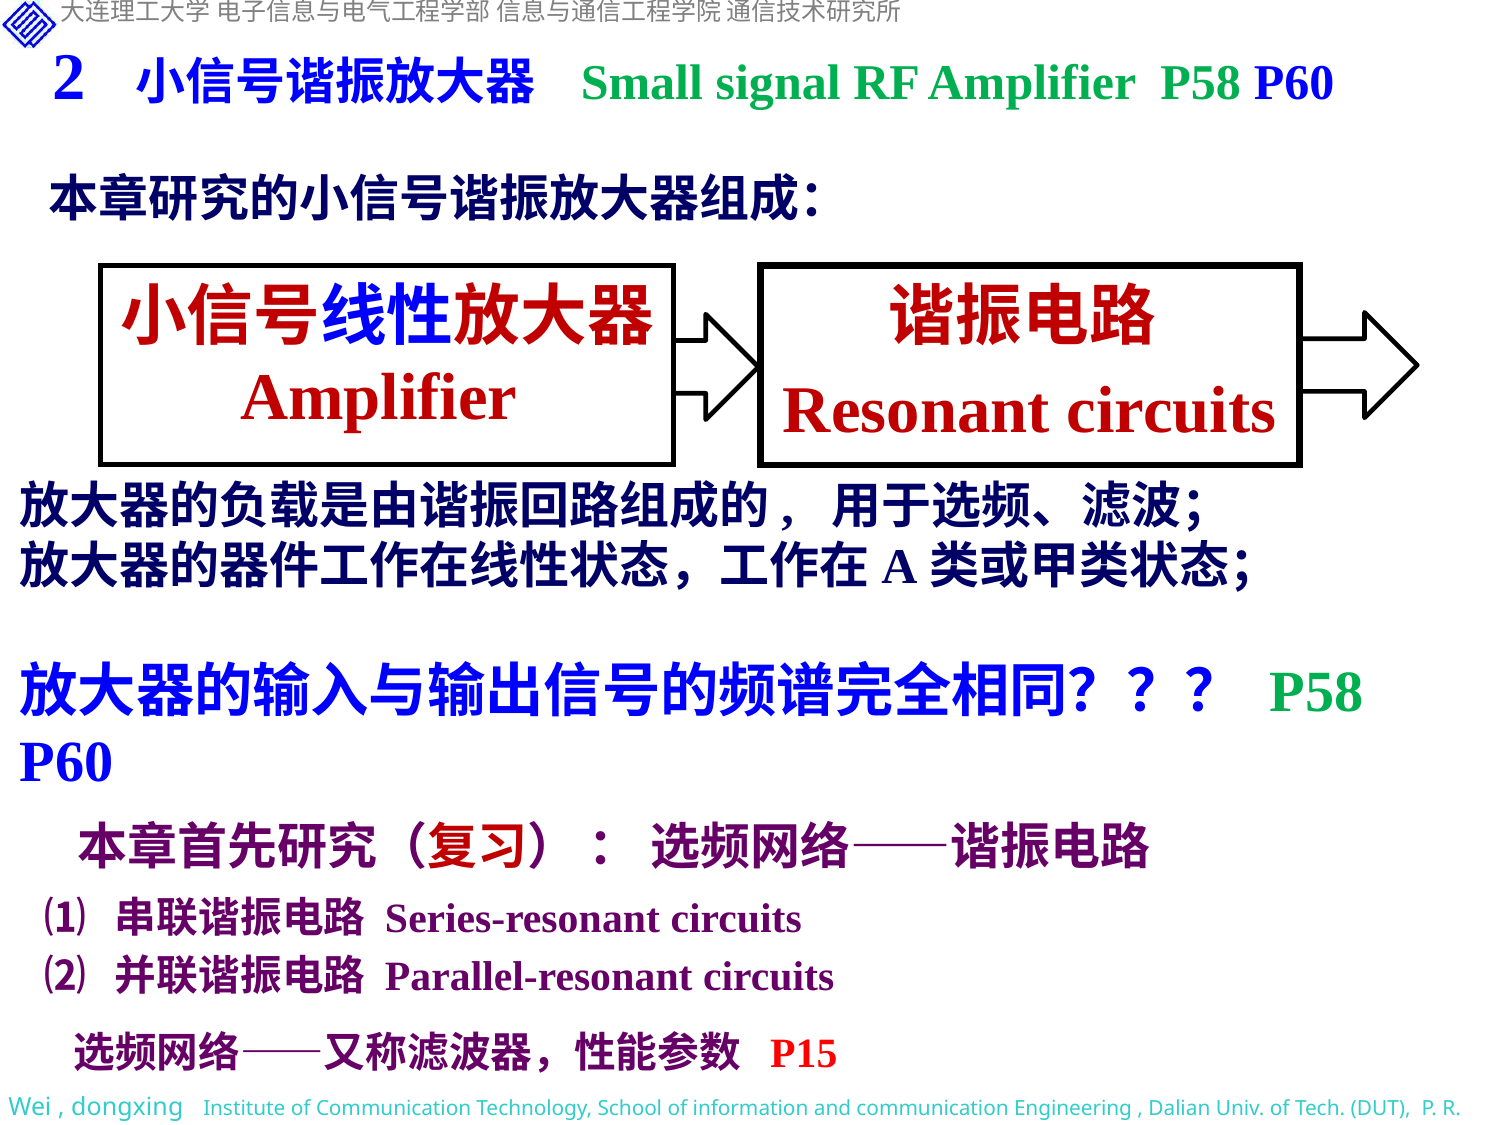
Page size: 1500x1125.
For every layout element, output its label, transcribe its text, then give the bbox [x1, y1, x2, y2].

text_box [100, 265, 1418, 465]
text_box 选频网络——又称滤波器，性能参数 P15 [58, 1020, 1395, 1082]
text_box 本章首先研究（复习） ： 选频网络——谐振电路 [39, 809, 1376, 880]
text_box 放大器的负载是由谐振回路组成的, 用于选频、滤波； 放大器的器件工作在线性状态，工作在A类或甲类状态； 放大器的输入与输出信号的频谱完全相同？？？ P58 P60 [4, 487, 1488, 780]
text_box ⑴ 串联谐振电路 Series-resonant circuits ⑵ 并联谐振电路 Parallel-resonant circuits [29, 883, 1366, 998]
text_box 本章研究的小信号谐振放大器组成： [34, 161, 1034, 233]
picture [0, 0, 59, 49]
text_box 2 小信号谐振放大器 Small signal RF Amplifier P58 P60 [37, 37, 1495, 109]
